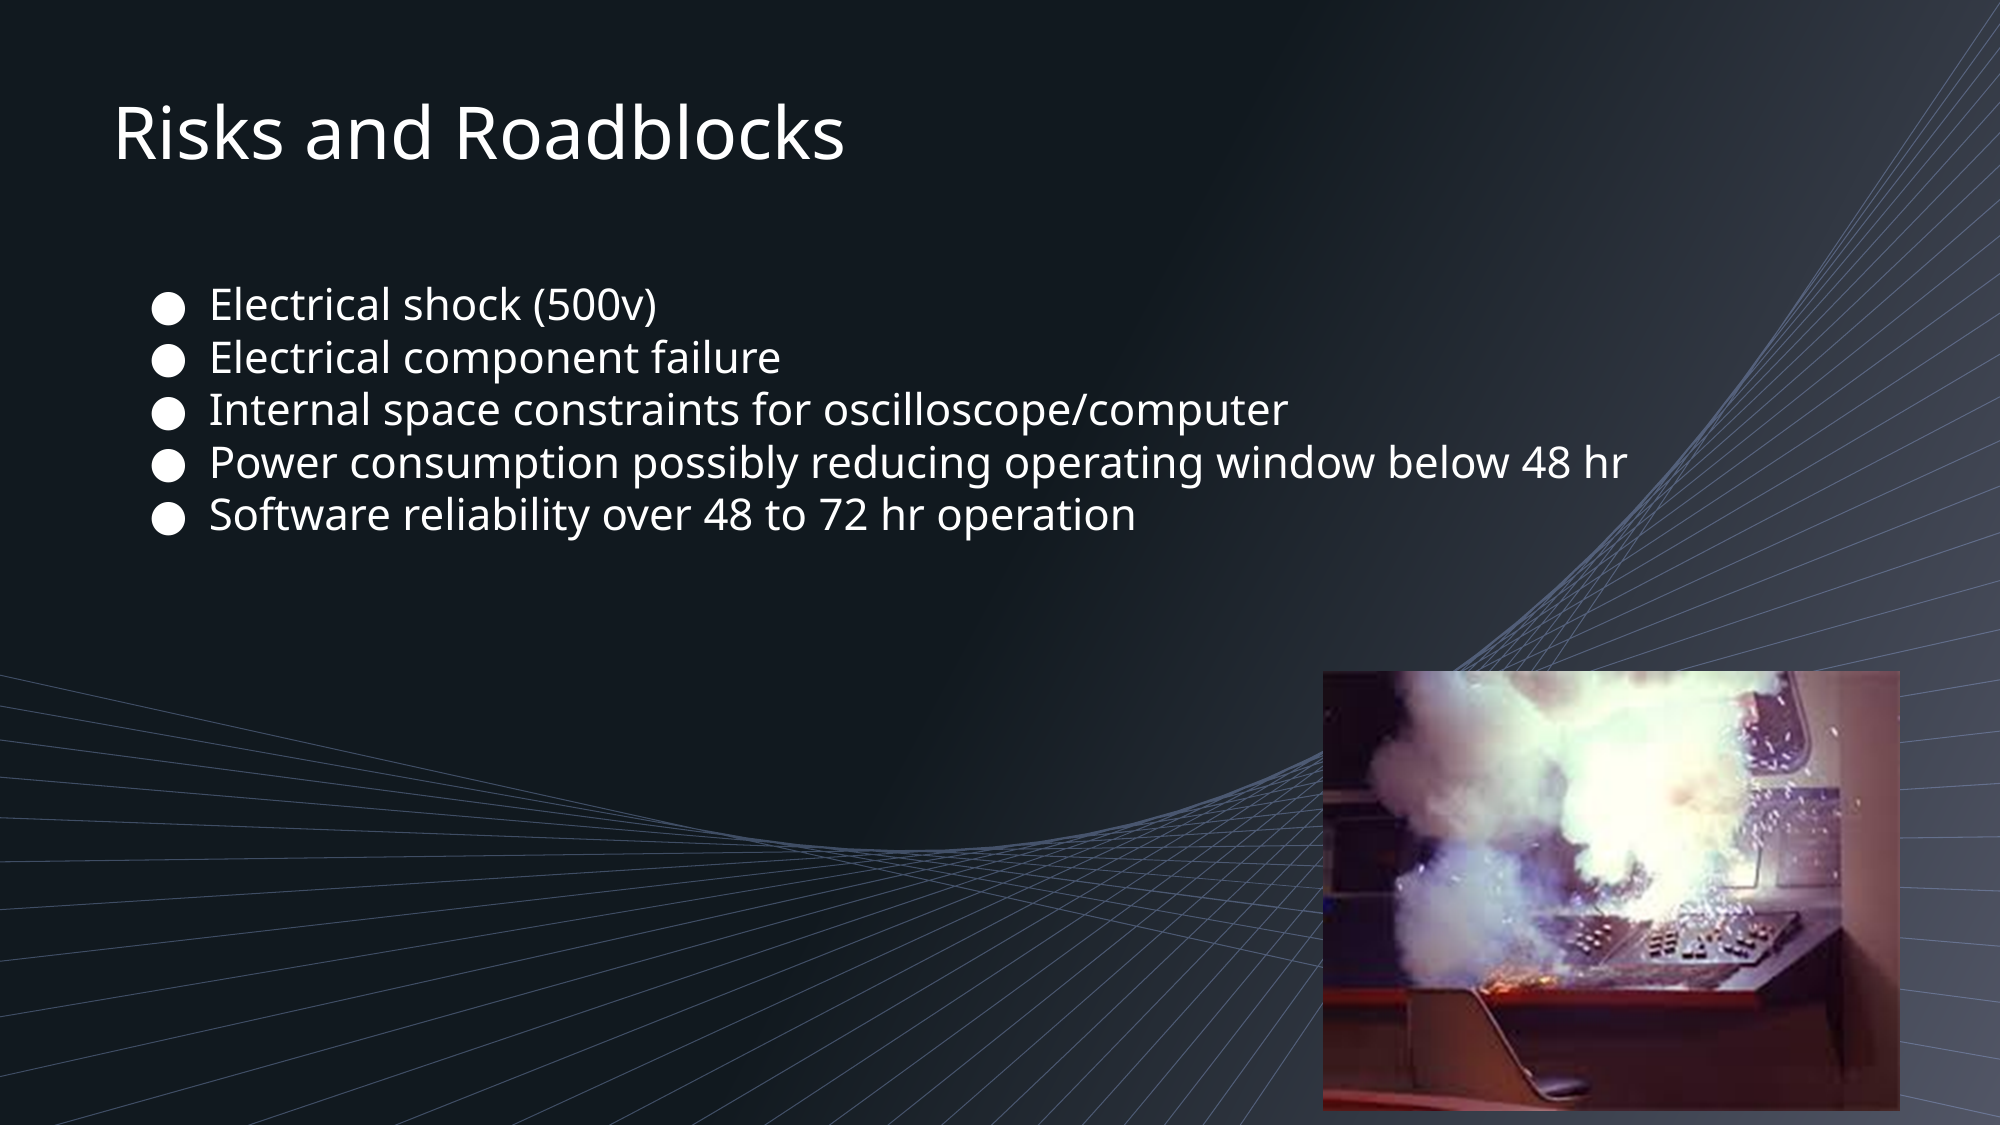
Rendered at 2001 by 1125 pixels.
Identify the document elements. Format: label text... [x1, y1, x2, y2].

picture [1323, 671, 1900, 1111]
text_box Risks and Roadblocks [97, 71, 1202, 188]
text_box Electrical shock (500v) Electrical component failure Internal space constraints for oscilloscope/computer Power consumption possibly reducing operating window below 48 hr Software reliability over 48 to 72 hr operation [118, 262, 1763, 1015]
